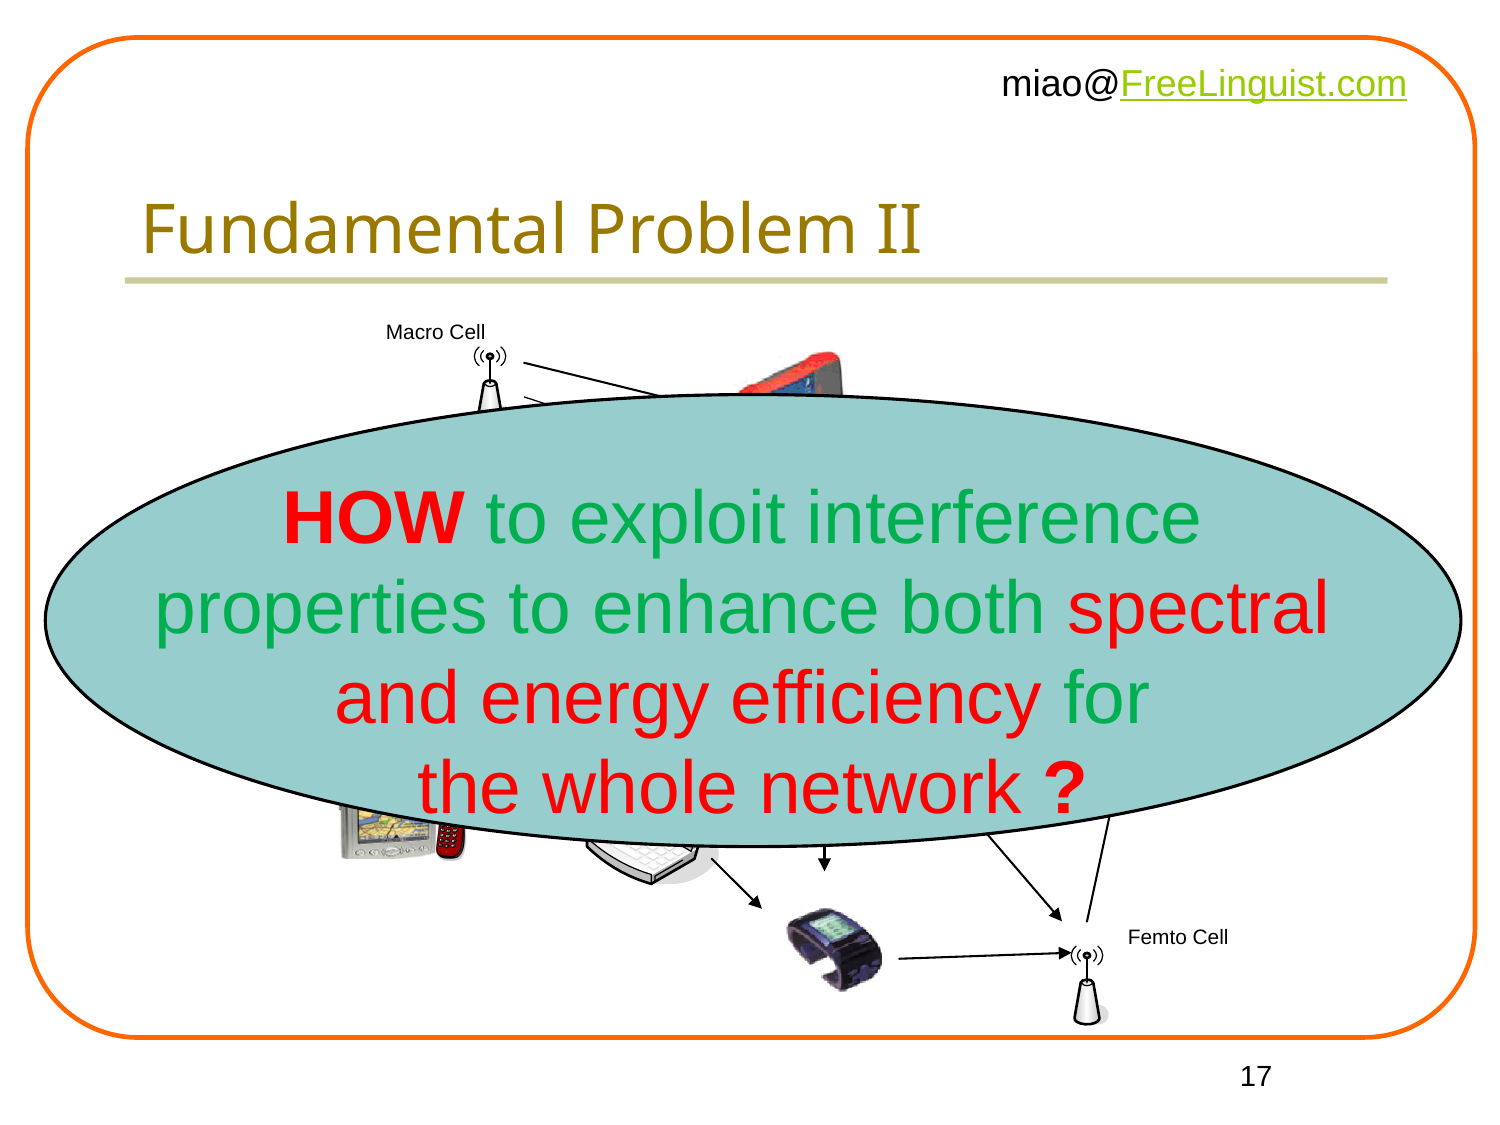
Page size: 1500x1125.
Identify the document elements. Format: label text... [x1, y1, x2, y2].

text_box HOW to exploit interference properties to enhance both spectral and energy efficiency for the whole network ? [45, 441, 321, 800]
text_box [326, 303, 1285, 1055]
text_box HOW to exploit interference properties to enhance both spectral and energy efficiency for the whole network ? [1288, 472, 1461, 769]
slide_number 17 [1124, 1049, 1388, 1125]
title Fundamental Problem II [125, 87, 1388, 275]
